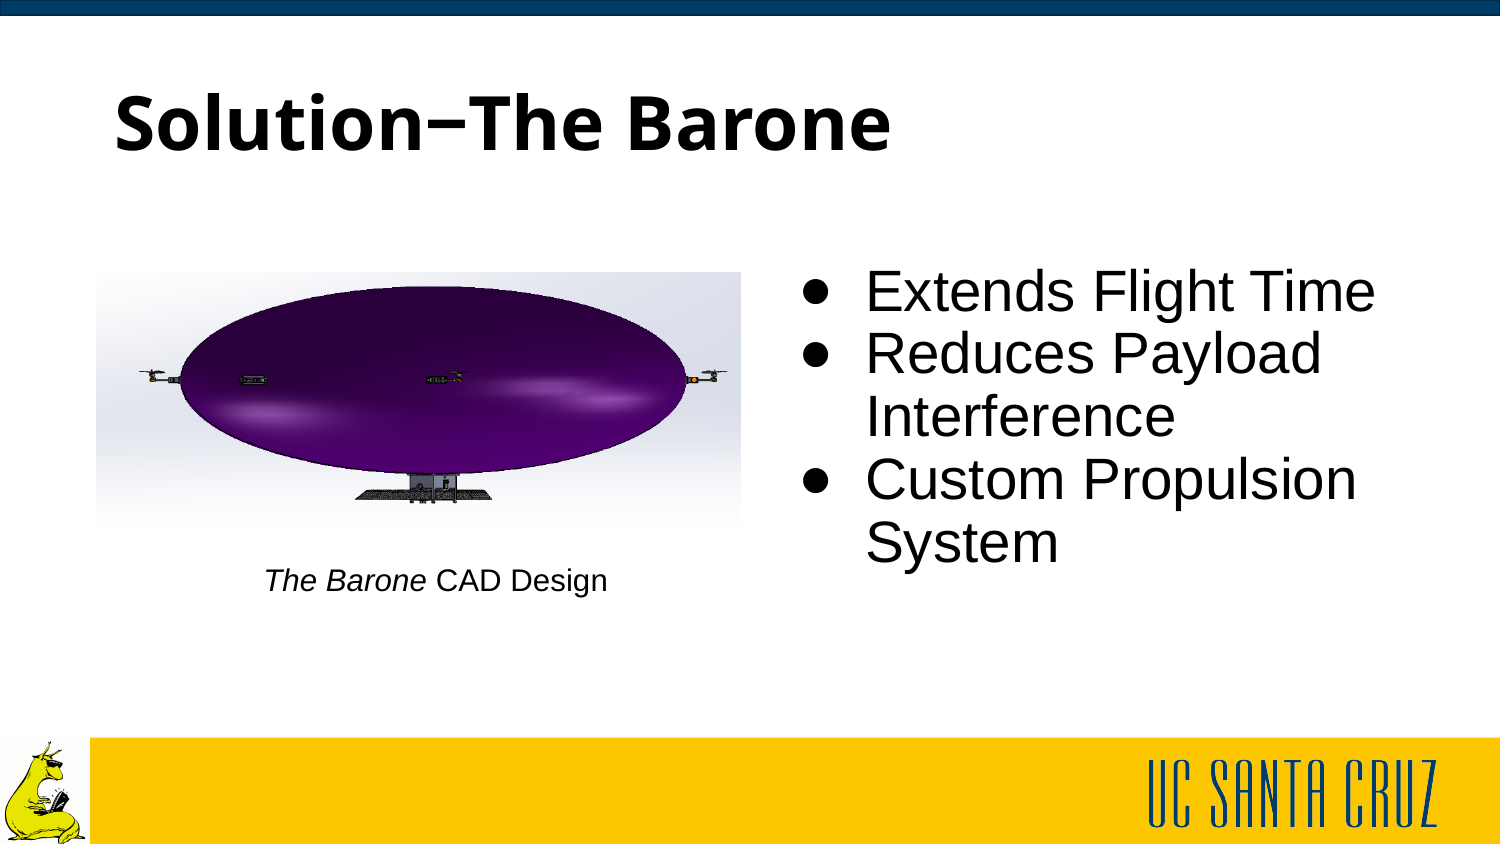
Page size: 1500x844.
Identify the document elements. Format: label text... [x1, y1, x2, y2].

picture [96, 272, 741, 527]
title Solution‒The Barone [103, 44, 1397, 208]
text_box The Barone CAD Design [248, 544, 624, 650]
picture [1111, 726, 1472, 844]
picture [0, 736, 90, 844]
list Extends Flight Time Reduces Payload Interference Custom Propulsion System [778, 255, 1458, 589]
